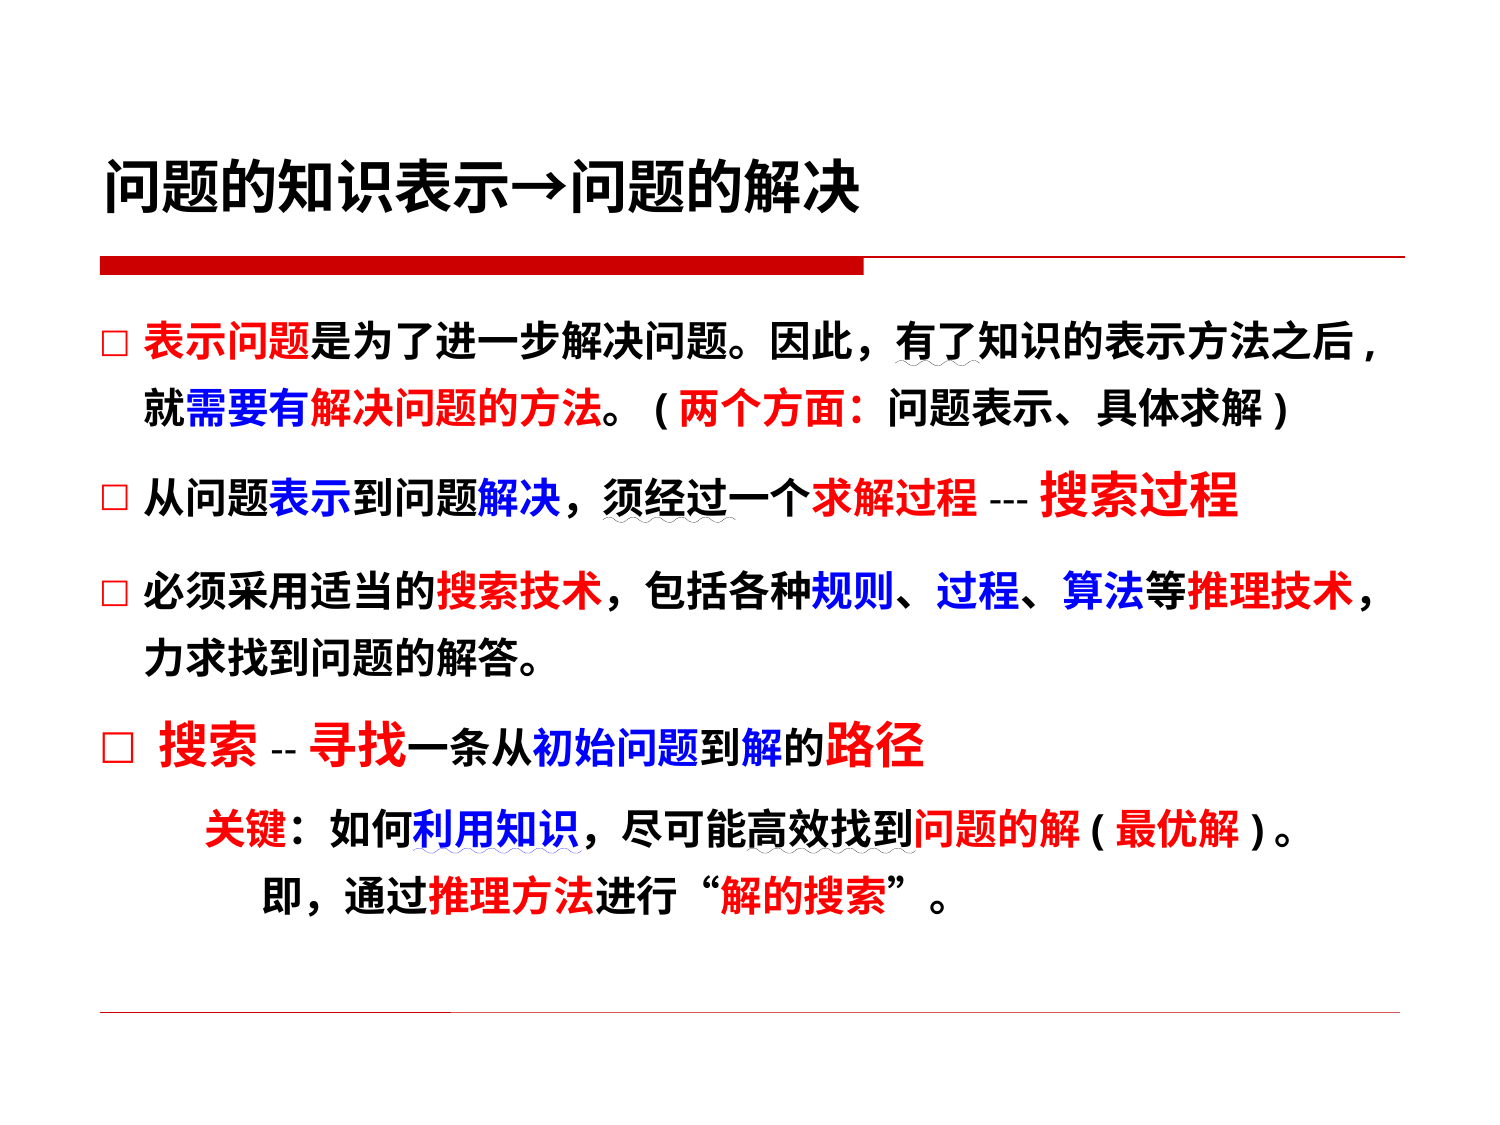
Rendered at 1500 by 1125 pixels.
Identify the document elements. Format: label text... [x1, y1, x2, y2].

list 表示问题是为了进一步解决问题。因此，有了知识的表示方法之后,就需要有解决问题的方法。(两个方面：问题表示、具体求解) 从问题表示到问题解决，须经过一个求解过程---搜索过程 必须采用适当的搜索技术，包括各种规则、过程、算法等推理技术，力求找到问题的解答。 搜索--寻找一条从初始问题到解的路径 关键：如何利用知识，尽可能高效找到问题的解(最优解)。 即，通过推理方法进行“解的搜索”。 [99, 298, 1410, 937]
text_box 问题的知识表示→问题的解决 [103, 149, 888, 221]
